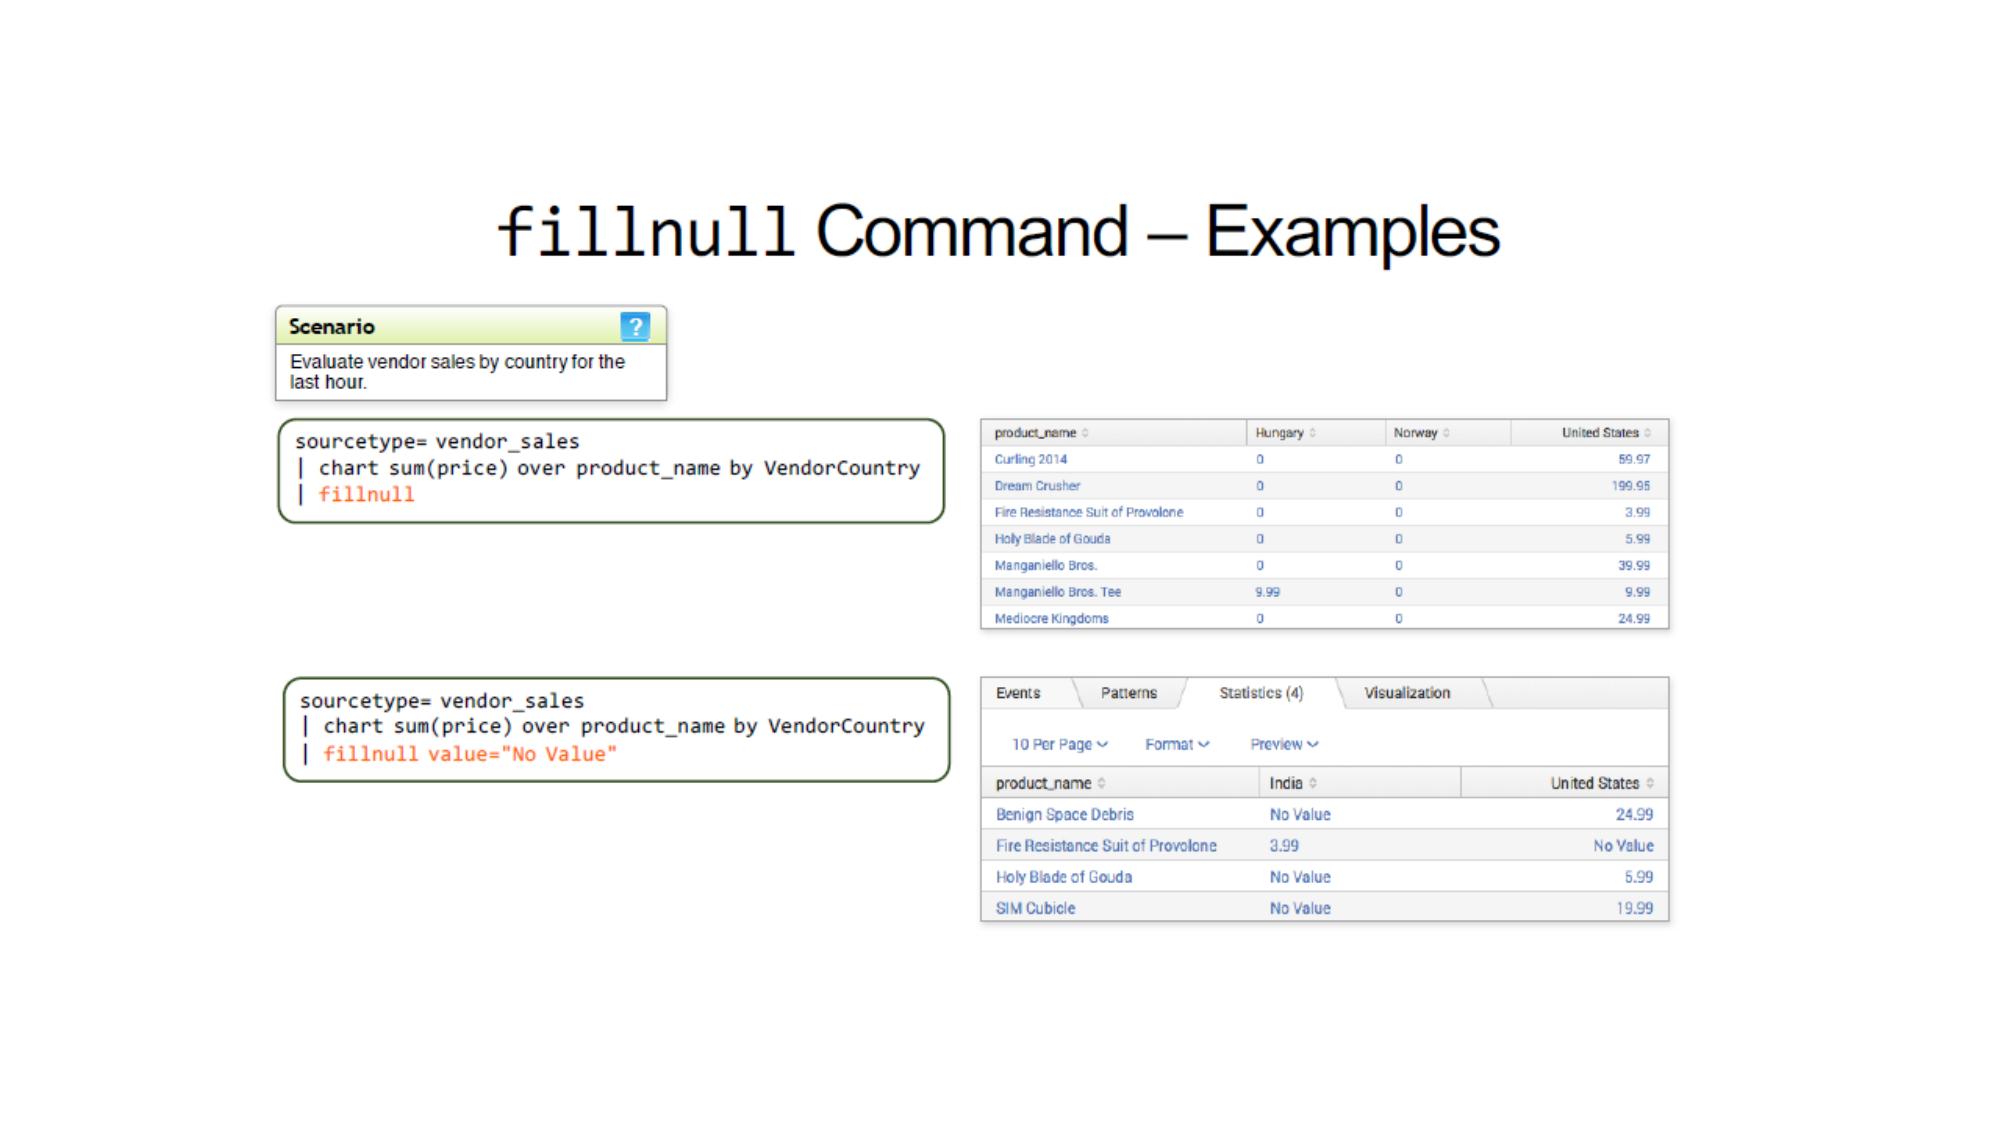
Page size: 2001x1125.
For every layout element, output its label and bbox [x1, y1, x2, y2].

picture [244, 181, 1756, 944]
